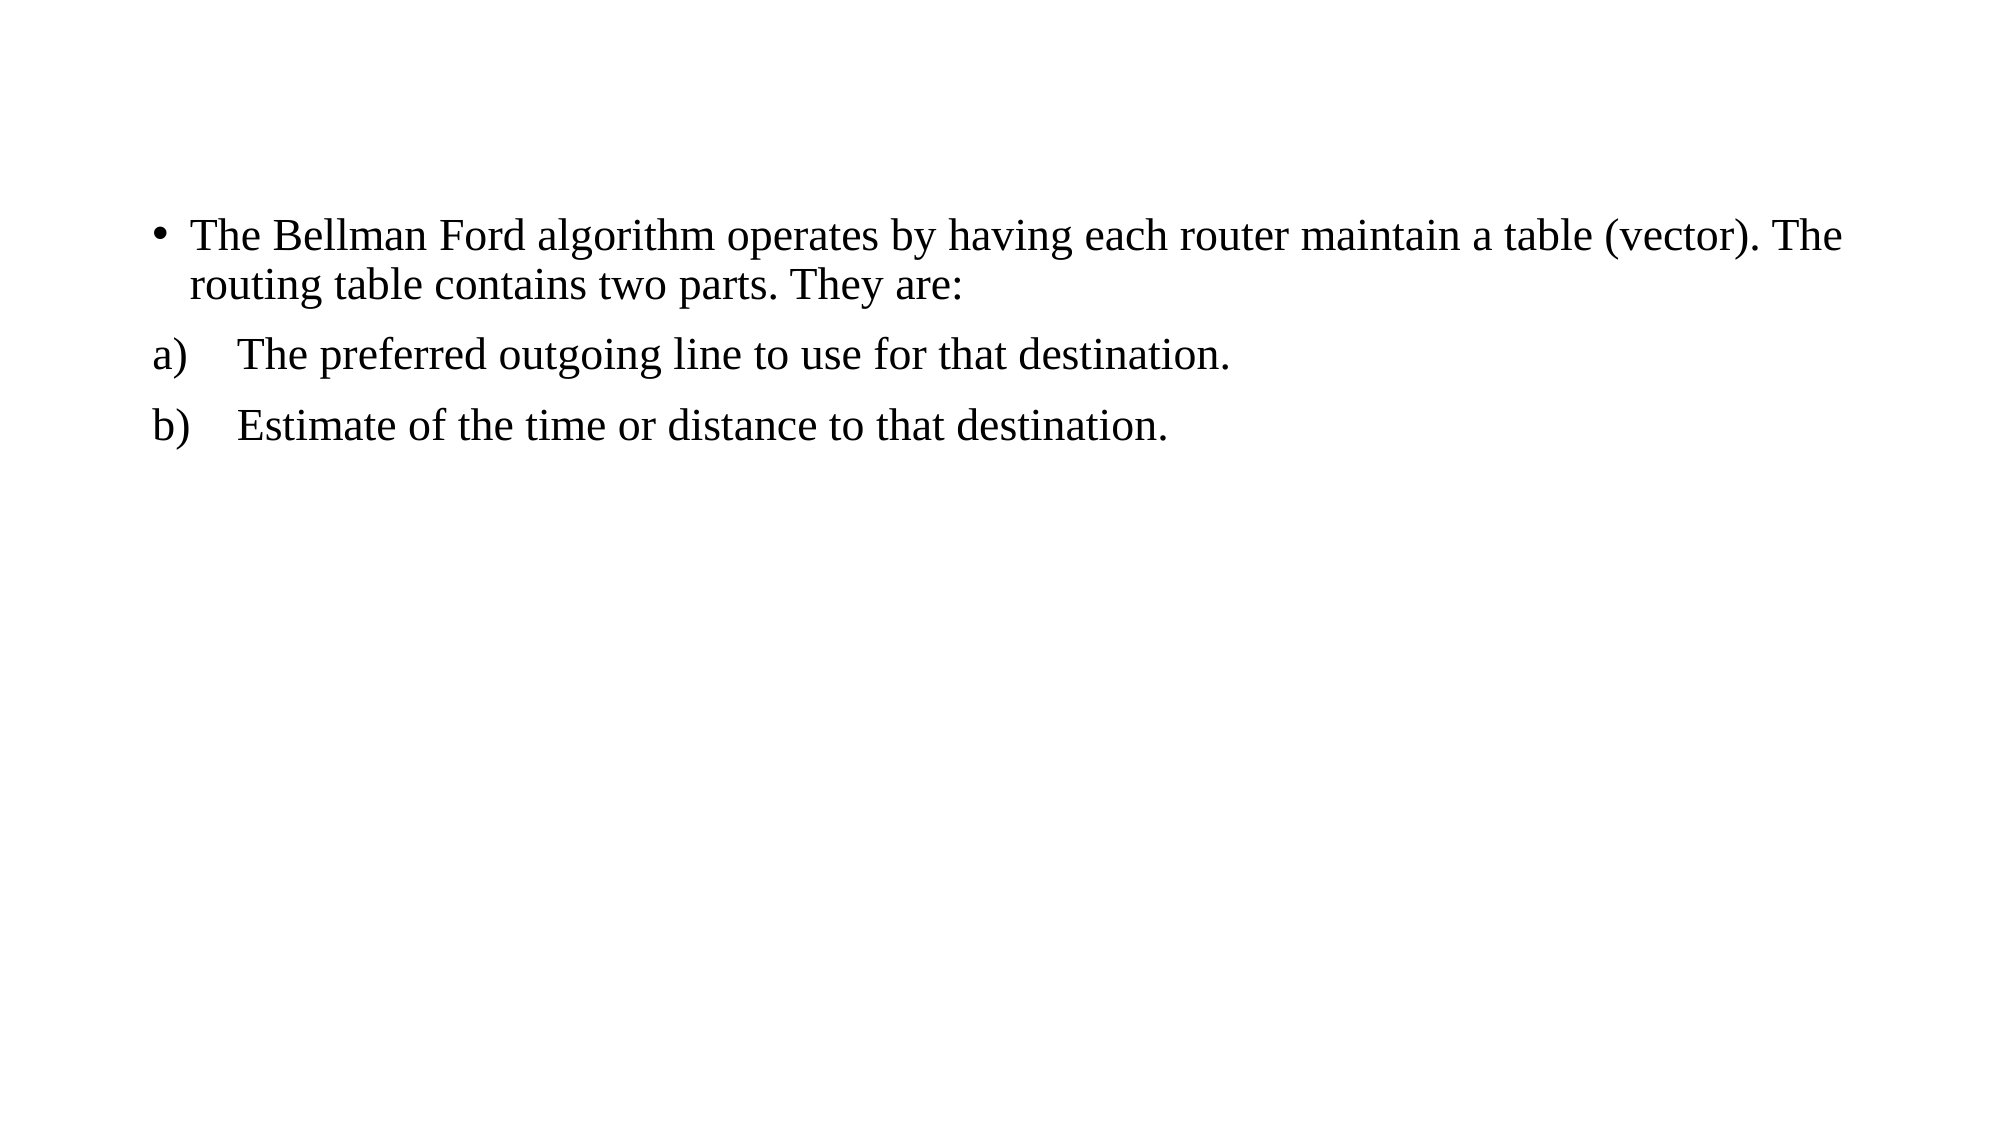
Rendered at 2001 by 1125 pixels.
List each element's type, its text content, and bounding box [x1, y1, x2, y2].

list The Bellman Ford algorithm operates by having each router maintain a table (vector). The routing table contains two parts. They are: The preferred outgoing line to use for that destination. Estimate of the time or distance to that destination. [137, 203, 1863, 1014]
